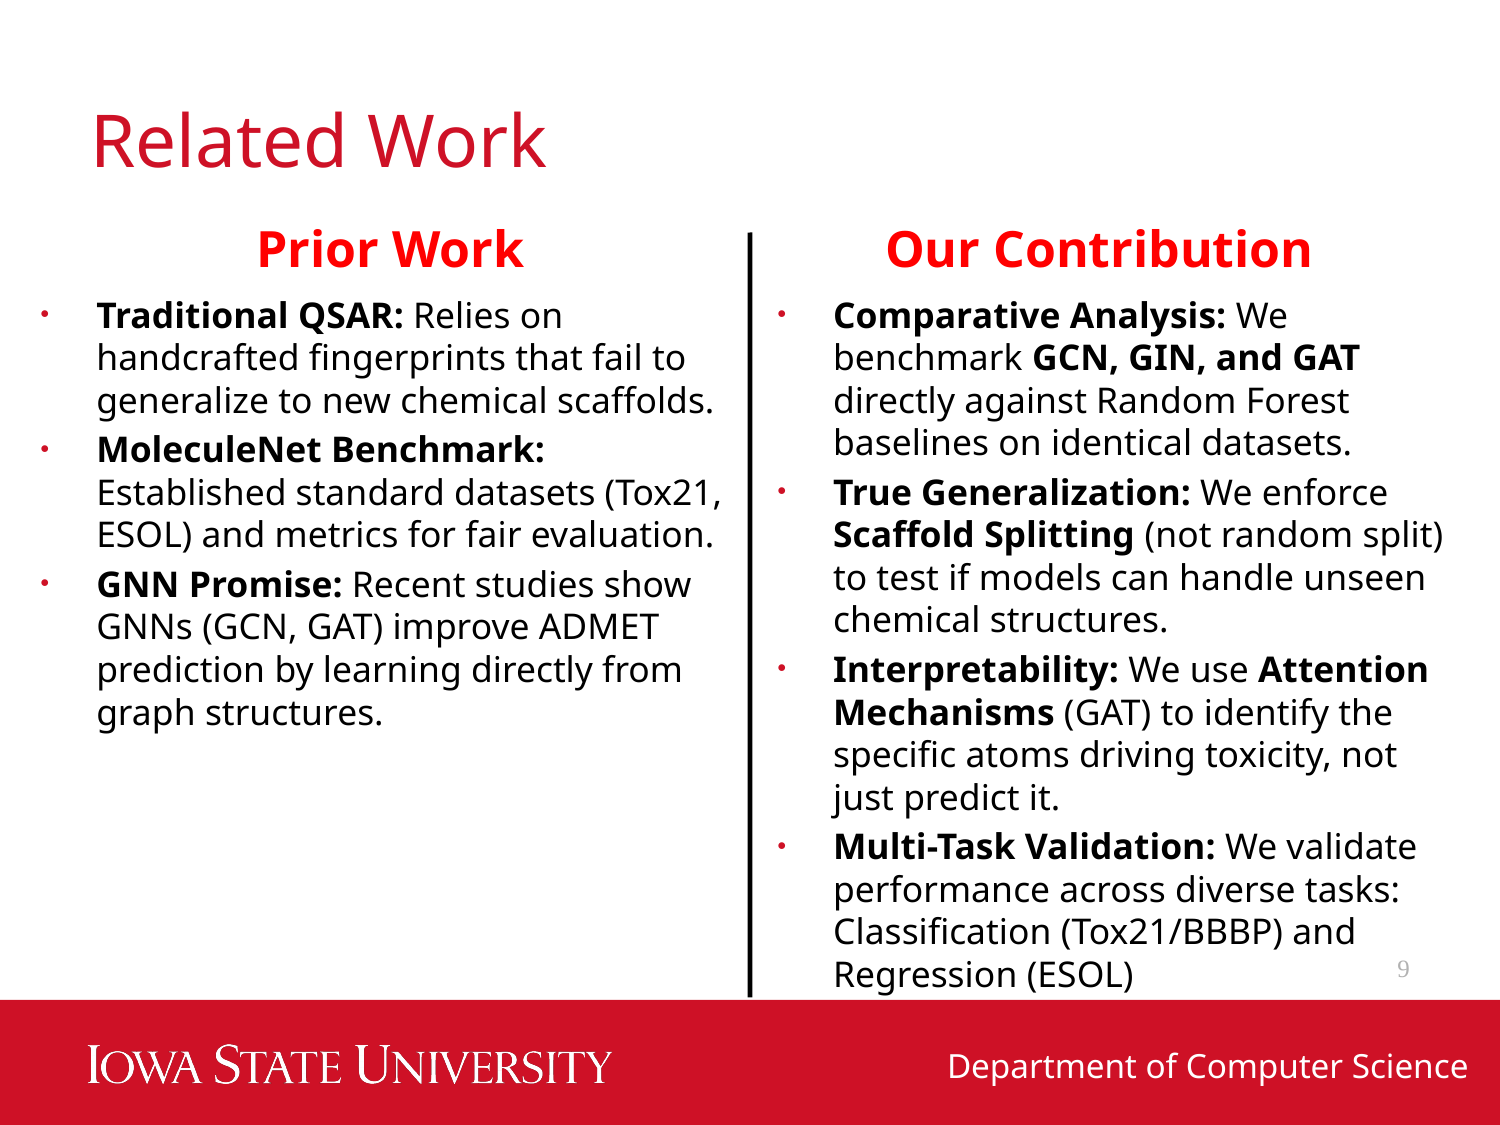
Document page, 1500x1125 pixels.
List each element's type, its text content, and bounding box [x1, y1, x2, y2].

list Comparative Analysis: We benchmark GCN, GIN, and GAT directly against Random Forest baselines on identical datasets. True Generalization: We enforce Scaffold Splitting (not random split) to test if models can handle unseen chemical structures. Interpretability: We use Attention Mechanisms (GAT) to identify the specific atoms driving toxicity, not just predict it. Multi-Task Validation: We validate performance across diverse tasks: Classification (Tox21/BBBP) and Regression (ESOL) [761, 285, 1476, 988]
list Prior Work [74, 179, 738, 285]
list Traditional QSAR: Relies on handcrafted fingerprints that fail to generalize to new chemical scaffolds. MoleculeNet Benchmark: Established standard datasets (Tox21, ESOL) and metrics for fair evaluation. GNN Promise: Recent studies show GNNs (GCN, GAT) improve ADMET prediction by learning directly from graph structures. [24, 285, 738, 988]
title Related Work [74, 44, 1426, 233]
slide_number 9 [1074, 937, 1425, 998]
picture [87, 1044, 613, 1088]
list Our Contribution [767, 179, 1432, 285]
